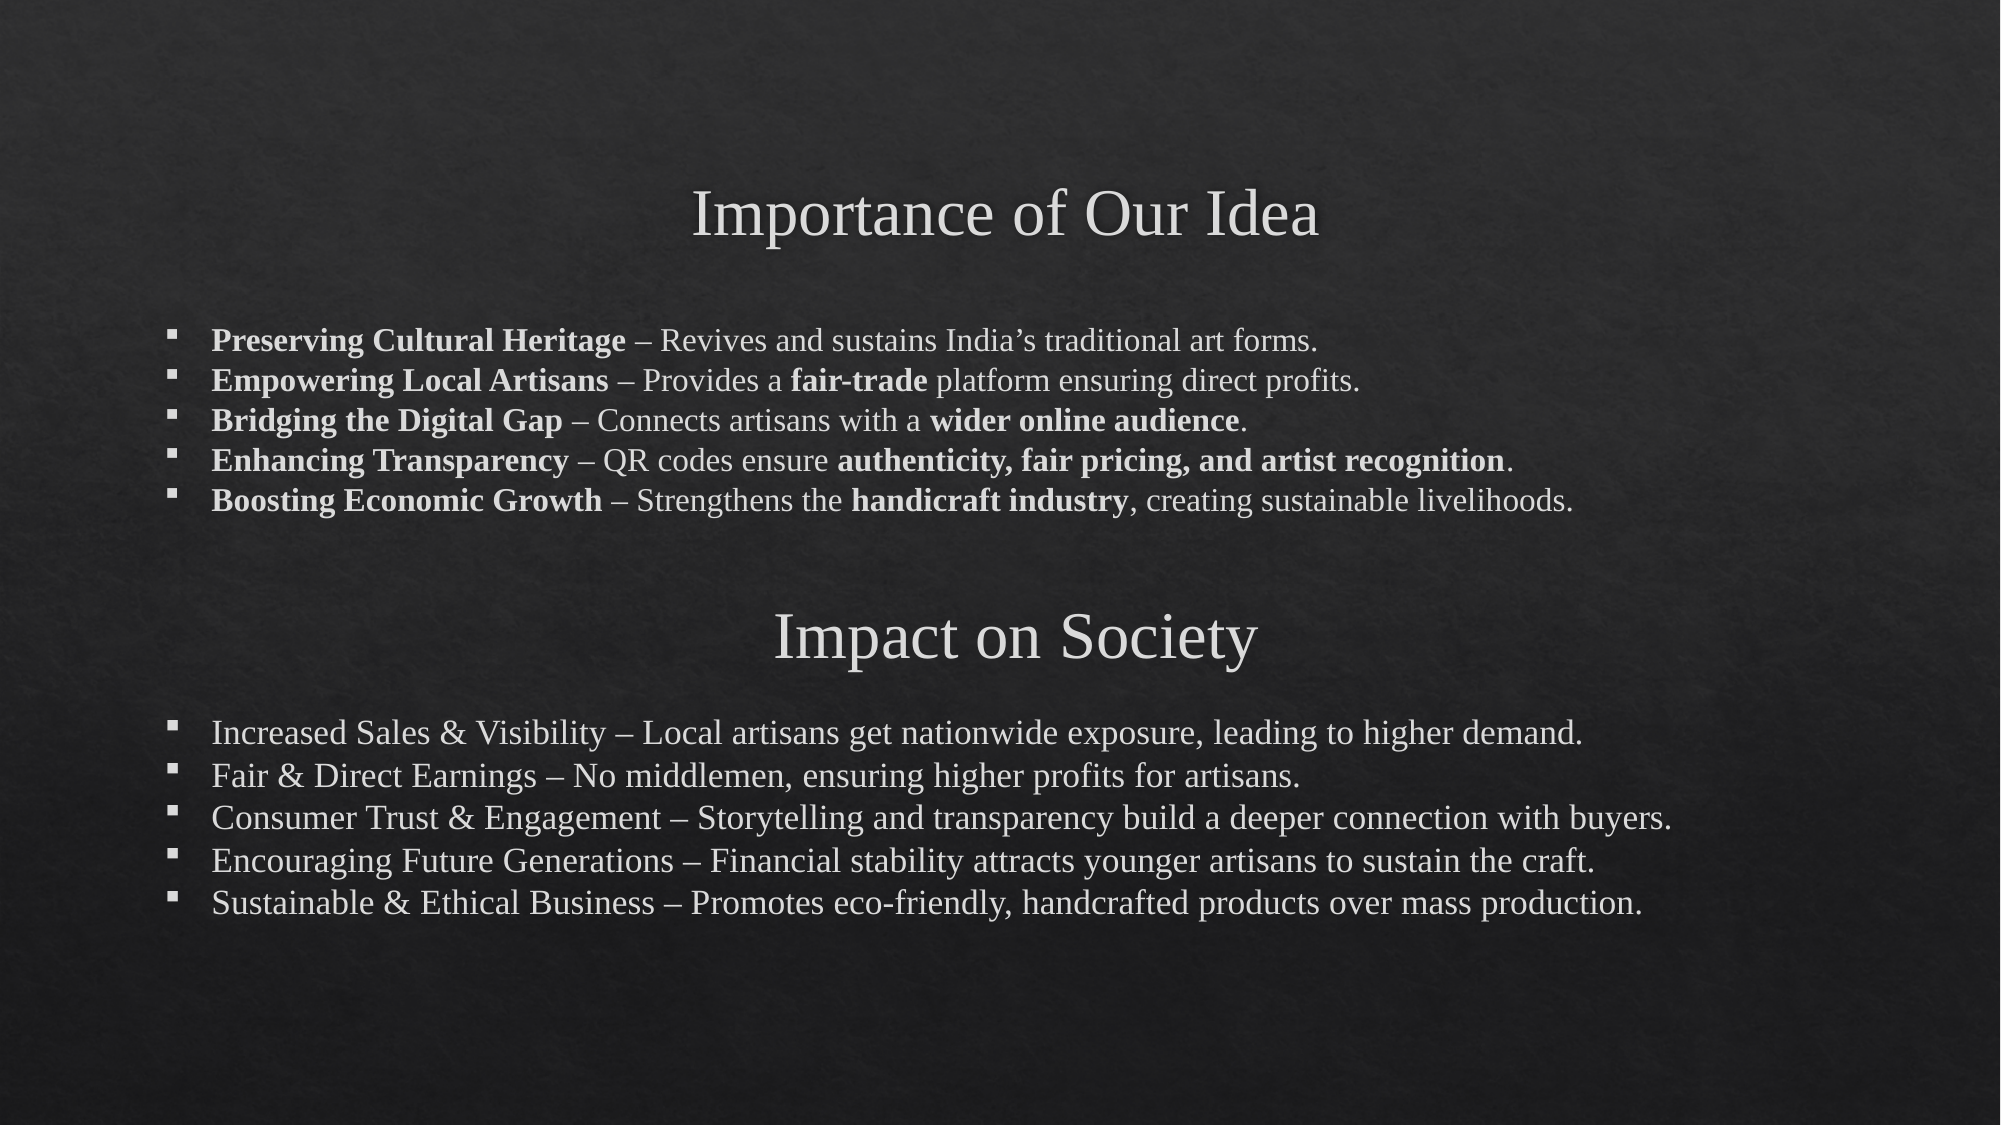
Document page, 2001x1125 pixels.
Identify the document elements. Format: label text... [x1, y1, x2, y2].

title Importance of Our Idea [157, 154, 1856, 263]
text_box Increased Sales & Visibility – Local artisans get nationwide exposure, leading to higher demand. Fair & Direct Earnings – No middlemen, ensuring higher profits for artisans. Consumer Trust & Engagement – Storytelling and transparency build a deeper connection with buyers. Encouraging Future Generations – Financial stability attracts younger artisans to sustain the craft. Sustainable & Ethical Business – Promotes eco-friendly, handcrafted products over mass production. [149, 701, 1725, 930]
text_box Preserving Cultural Heritage – Revives and sustains India’s traditional art forms. Empowering Local Artisans – Provides a fair-trade platform ensuring direct profits. Bridging the Digital Gap – Connects artisans with a wider online audience. Enhancing Transparency – QR codes ensure authenticity, fair pricing, and artist recognition. Boosting Economic Growth – Strengthens the handicraft industry, creating sustainable livelihoods. [149, 310, 1725, 566]
text_box Impact on Society [678, 584, 1356, 679]
